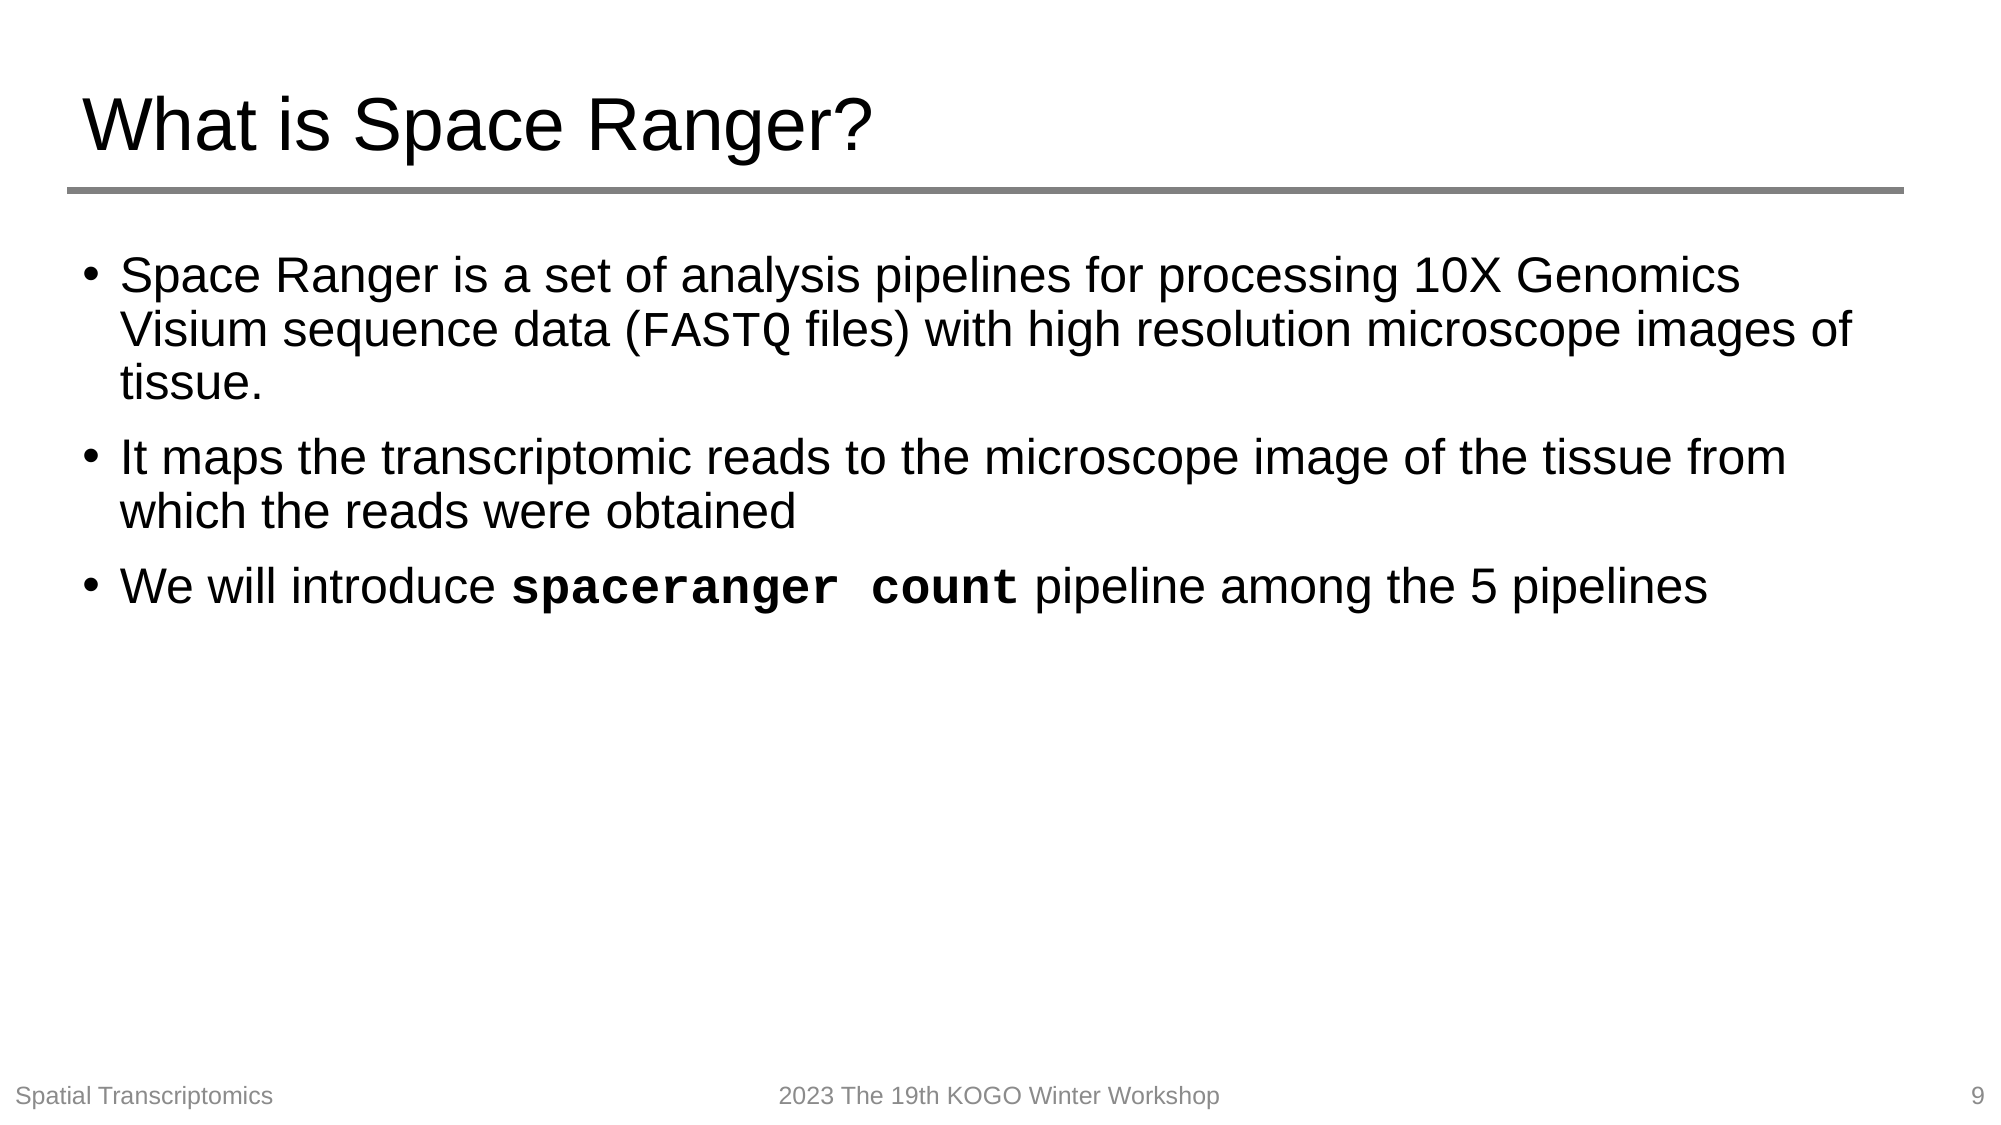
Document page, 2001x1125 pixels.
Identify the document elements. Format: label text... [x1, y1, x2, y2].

footer 2023 The 19th KOGO Winter Workshop [662, 1065, 1338, 1125]
title What is Space Ranger? [67, 61, 1905, 191]
list Space Ranger is a set of analysis pipelines for processing 10X Genomics Visium sequence data (FASTQ files) with high resolution microscope images of tissue. It maps the transcriptomic reads to the microscope image of the tissue from which the reads were obtained We will introduce spaceranger count pipeline among the 5 pipelines [67, 241, 1905, 956]
slide_number 9 [1917, 1065, 2000, 1125]
slide_number Spatial Transcriptomics [0, 1065, 450, 1125]
